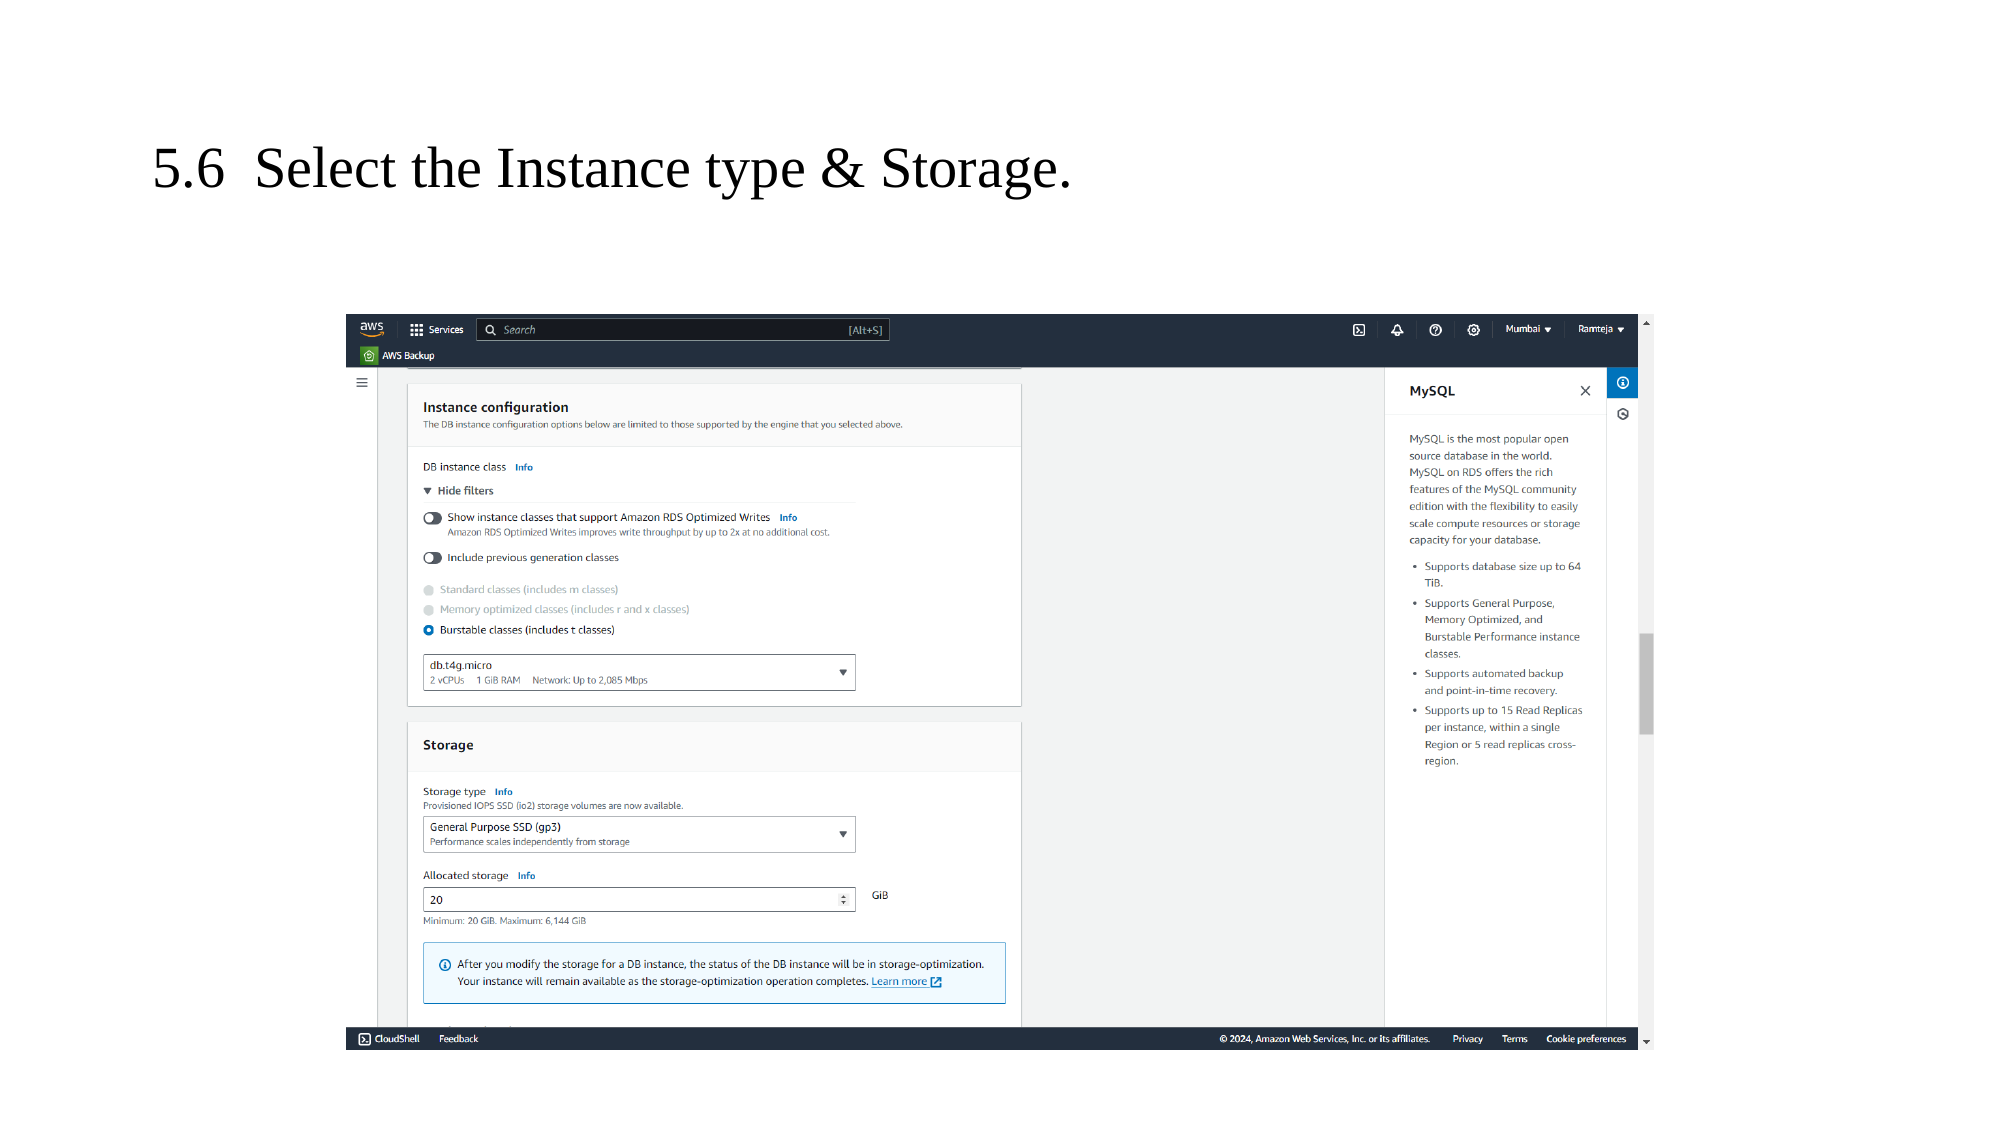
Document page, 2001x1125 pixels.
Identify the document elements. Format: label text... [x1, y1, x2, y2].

picture [346, 314, 1654, 1050]
title 5.6 Select the Instance type & Storage. [137, 59, 1863, 278]
